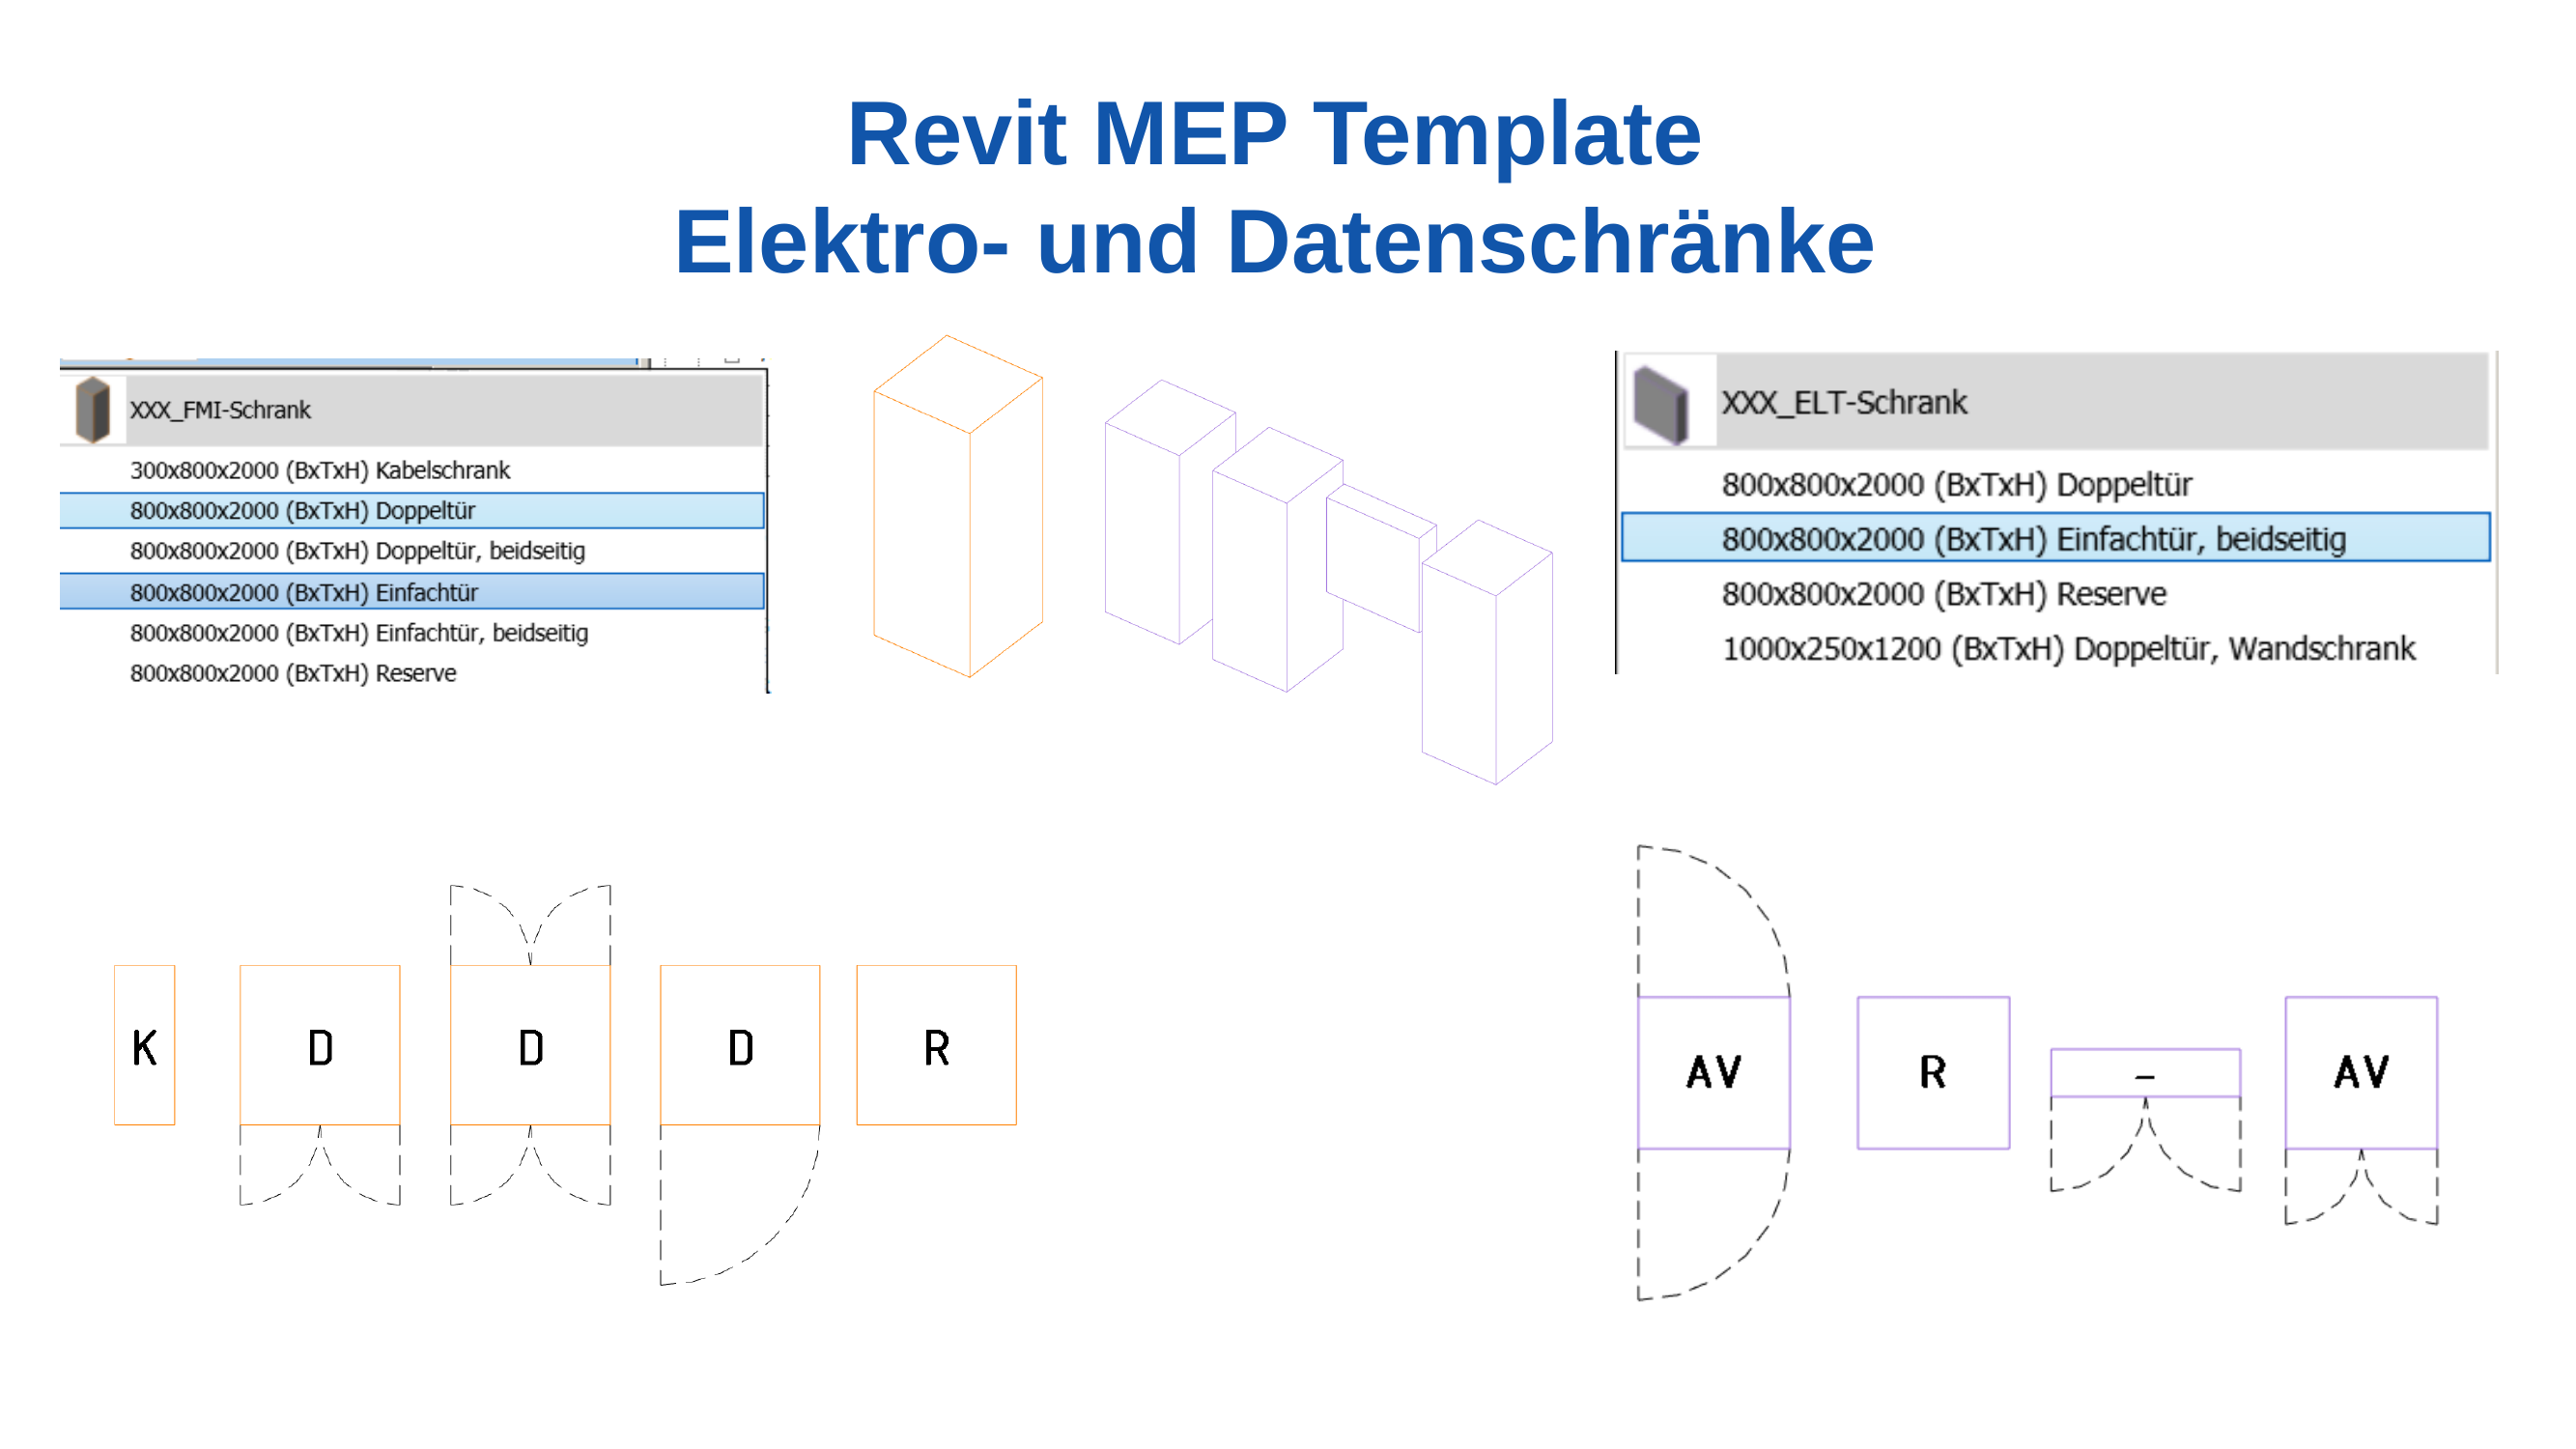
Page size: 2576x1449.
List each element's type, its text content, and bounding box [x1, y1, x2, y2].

picture [1615, 351, 2499, 675]
picture [832, 307, 1580, 799]
picture [59, 358, 772, 694]
picture [1562, 811, 2508, 1351]
picture [59, 848, 1055, 1308]
title Revit MEP Template Elektro- und Datenschränke [375, 66, 2176, 308]
